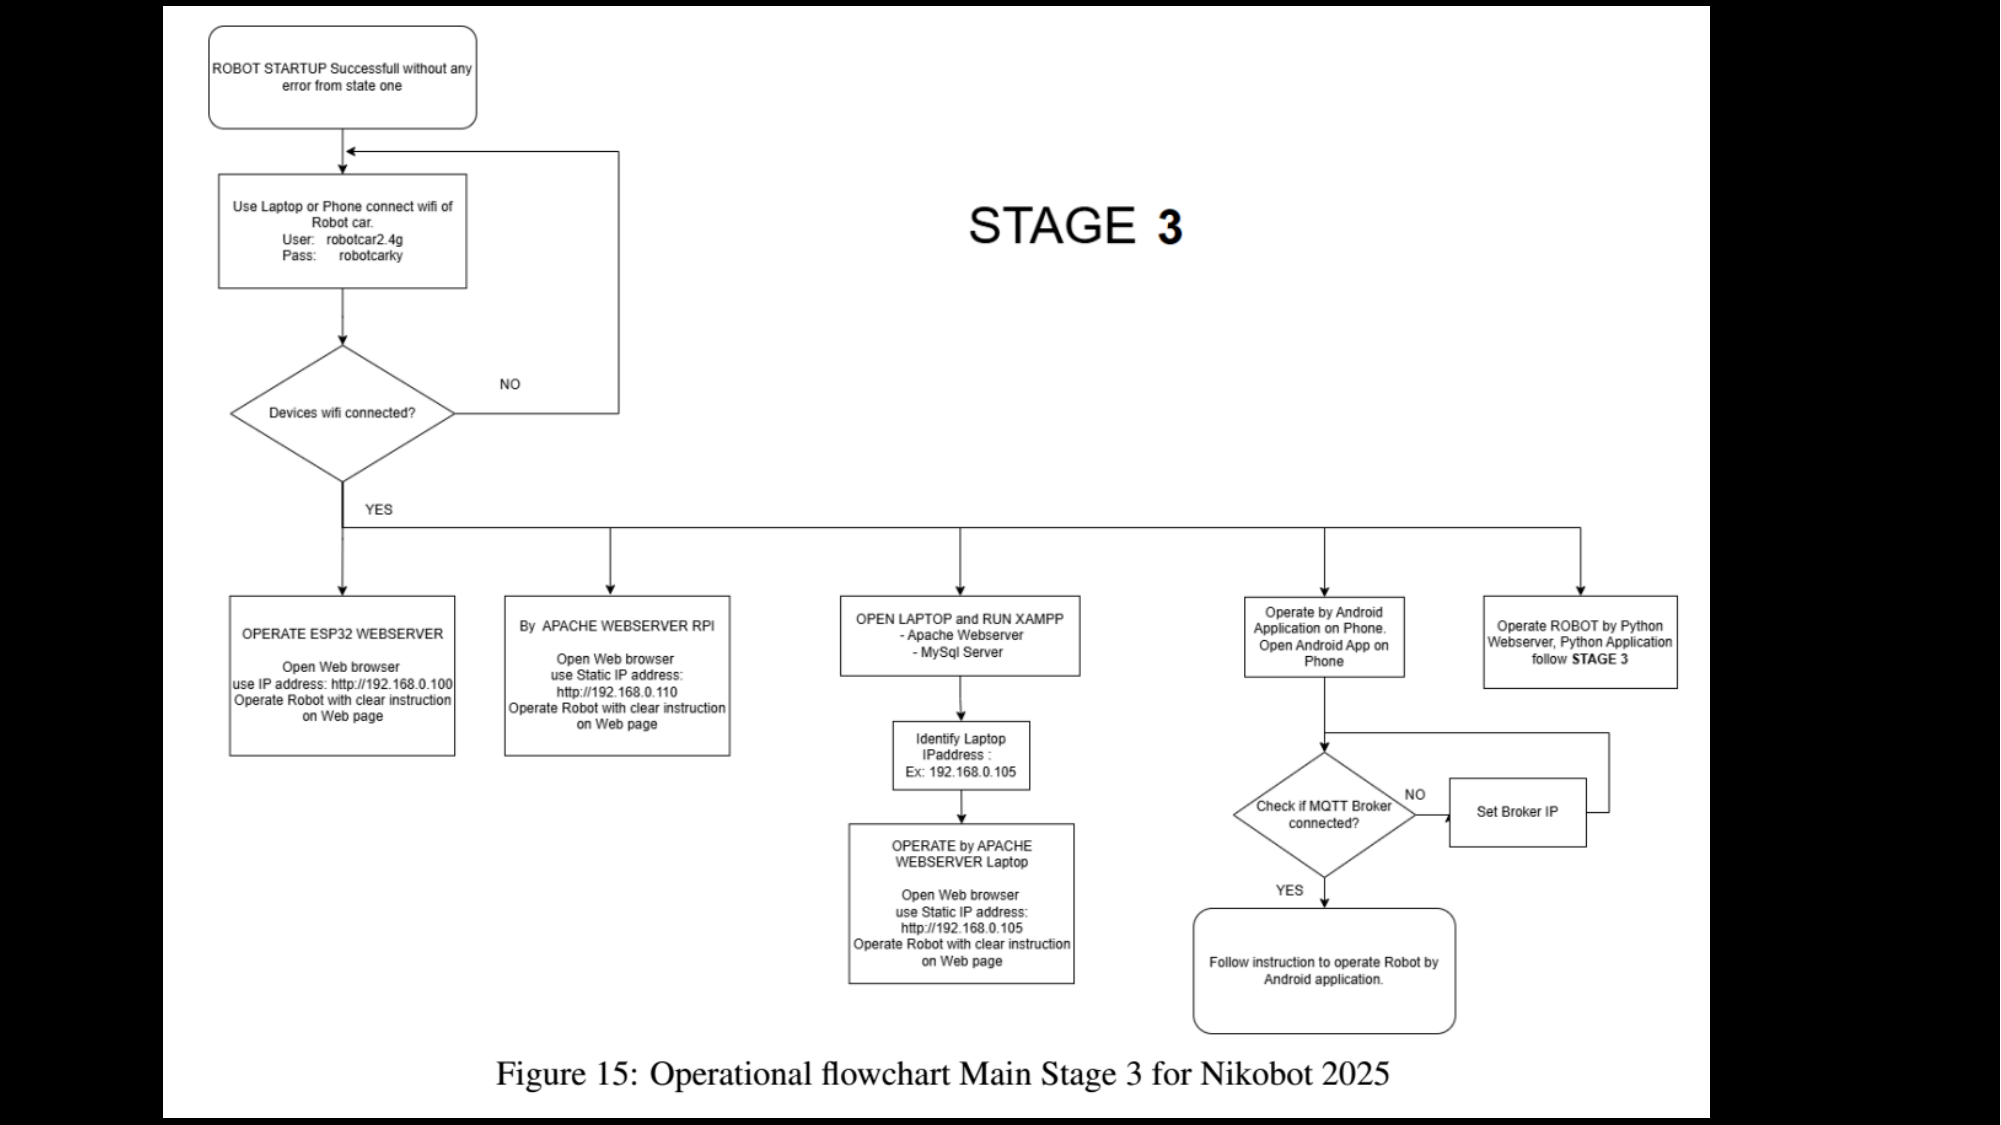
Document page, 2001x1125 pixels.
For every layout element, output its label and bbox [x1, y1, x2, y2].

list [163, 6, 1710, 1118]
